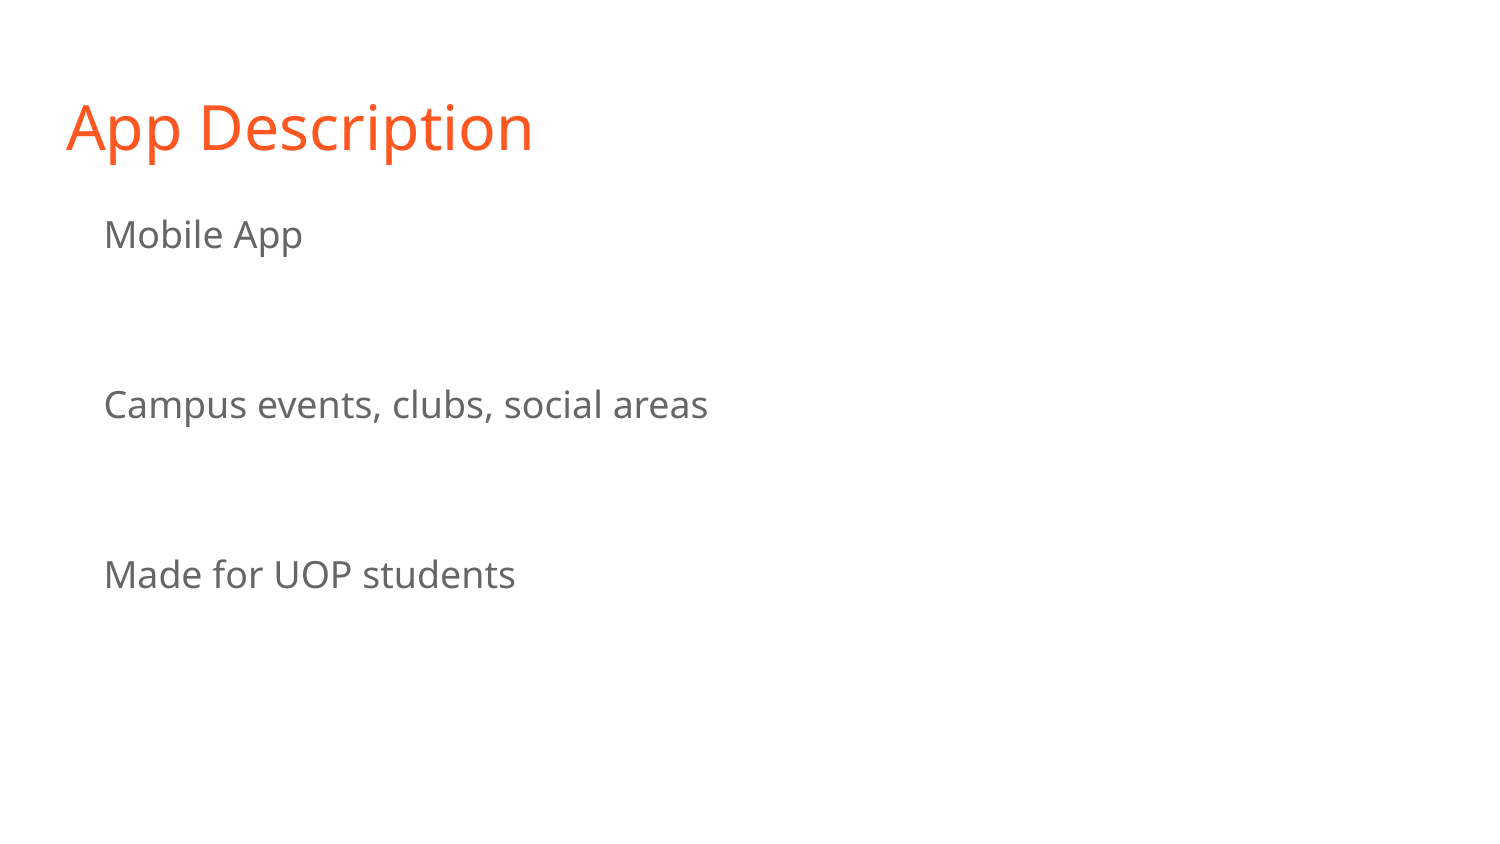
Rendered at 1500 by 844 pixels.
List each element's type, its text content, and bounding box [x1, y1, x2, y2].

list Mobile App Campus events, clubs, social areas Made for UOP students [51, 189, 1449, 750]
title App Description [51, 72, 1449, 167]
